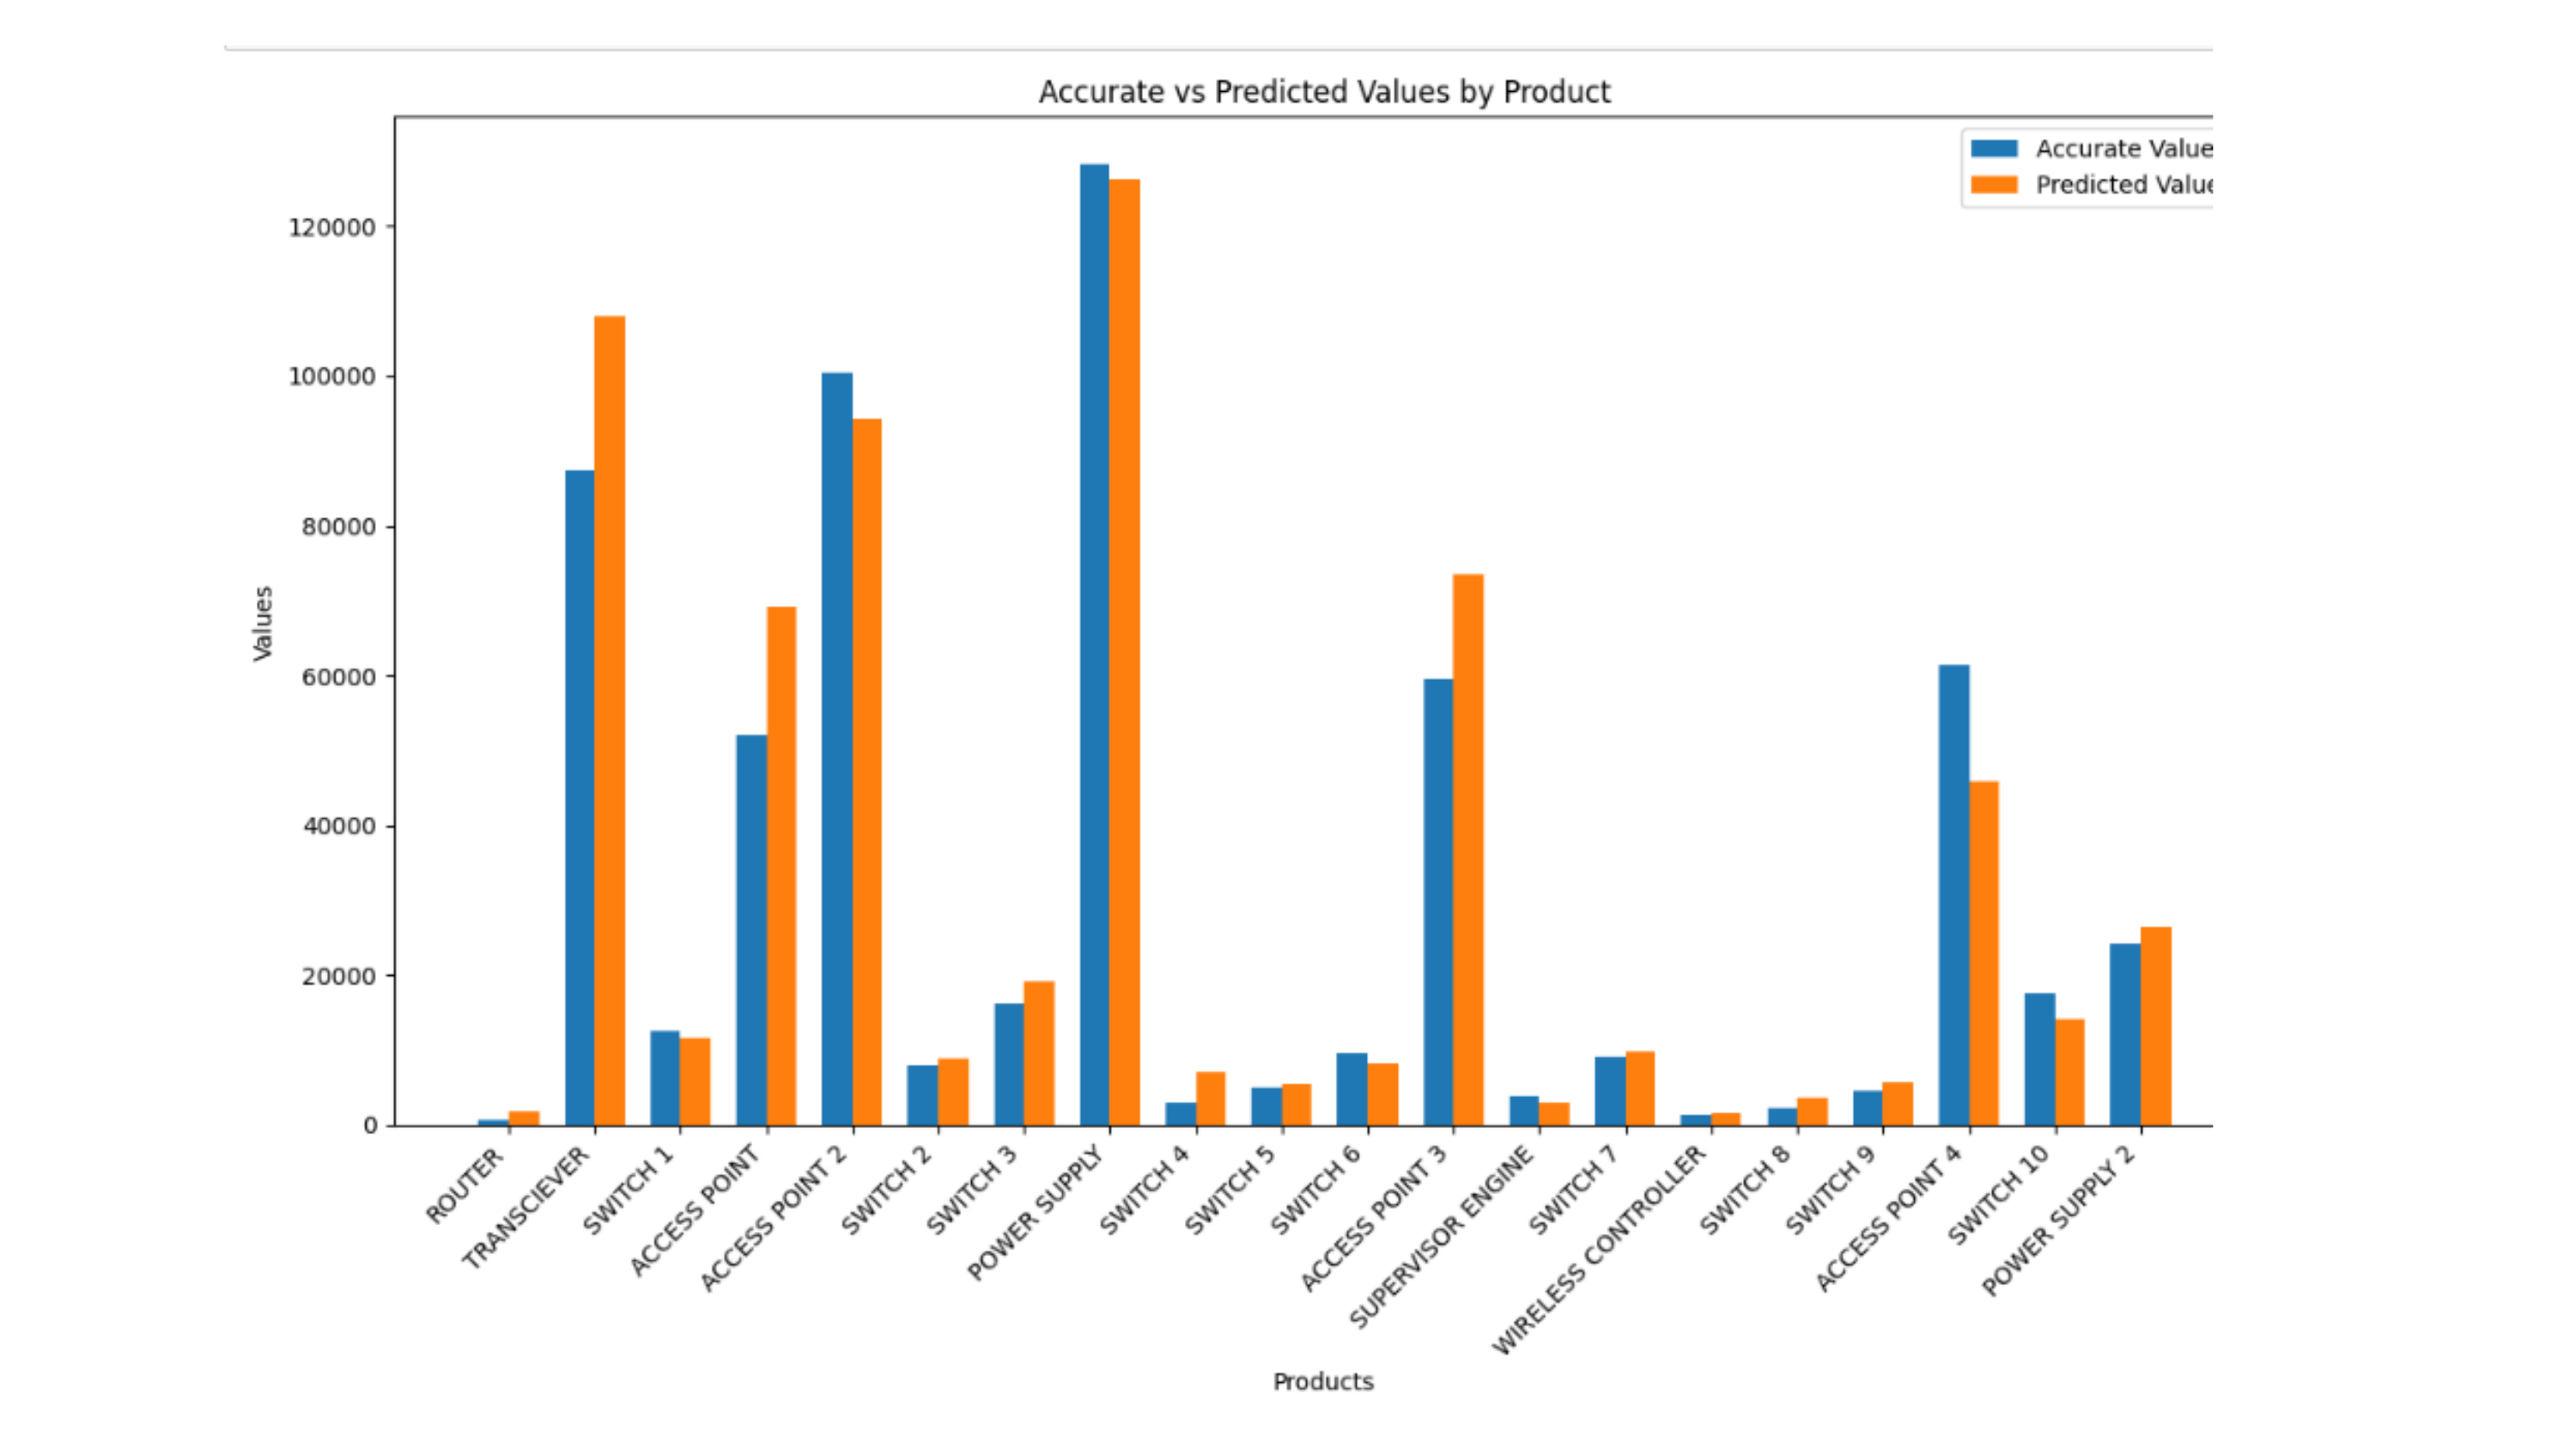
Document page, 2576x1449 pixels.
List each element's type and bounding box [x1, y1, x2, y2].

text_box [190, 45, 2214, 1403]
